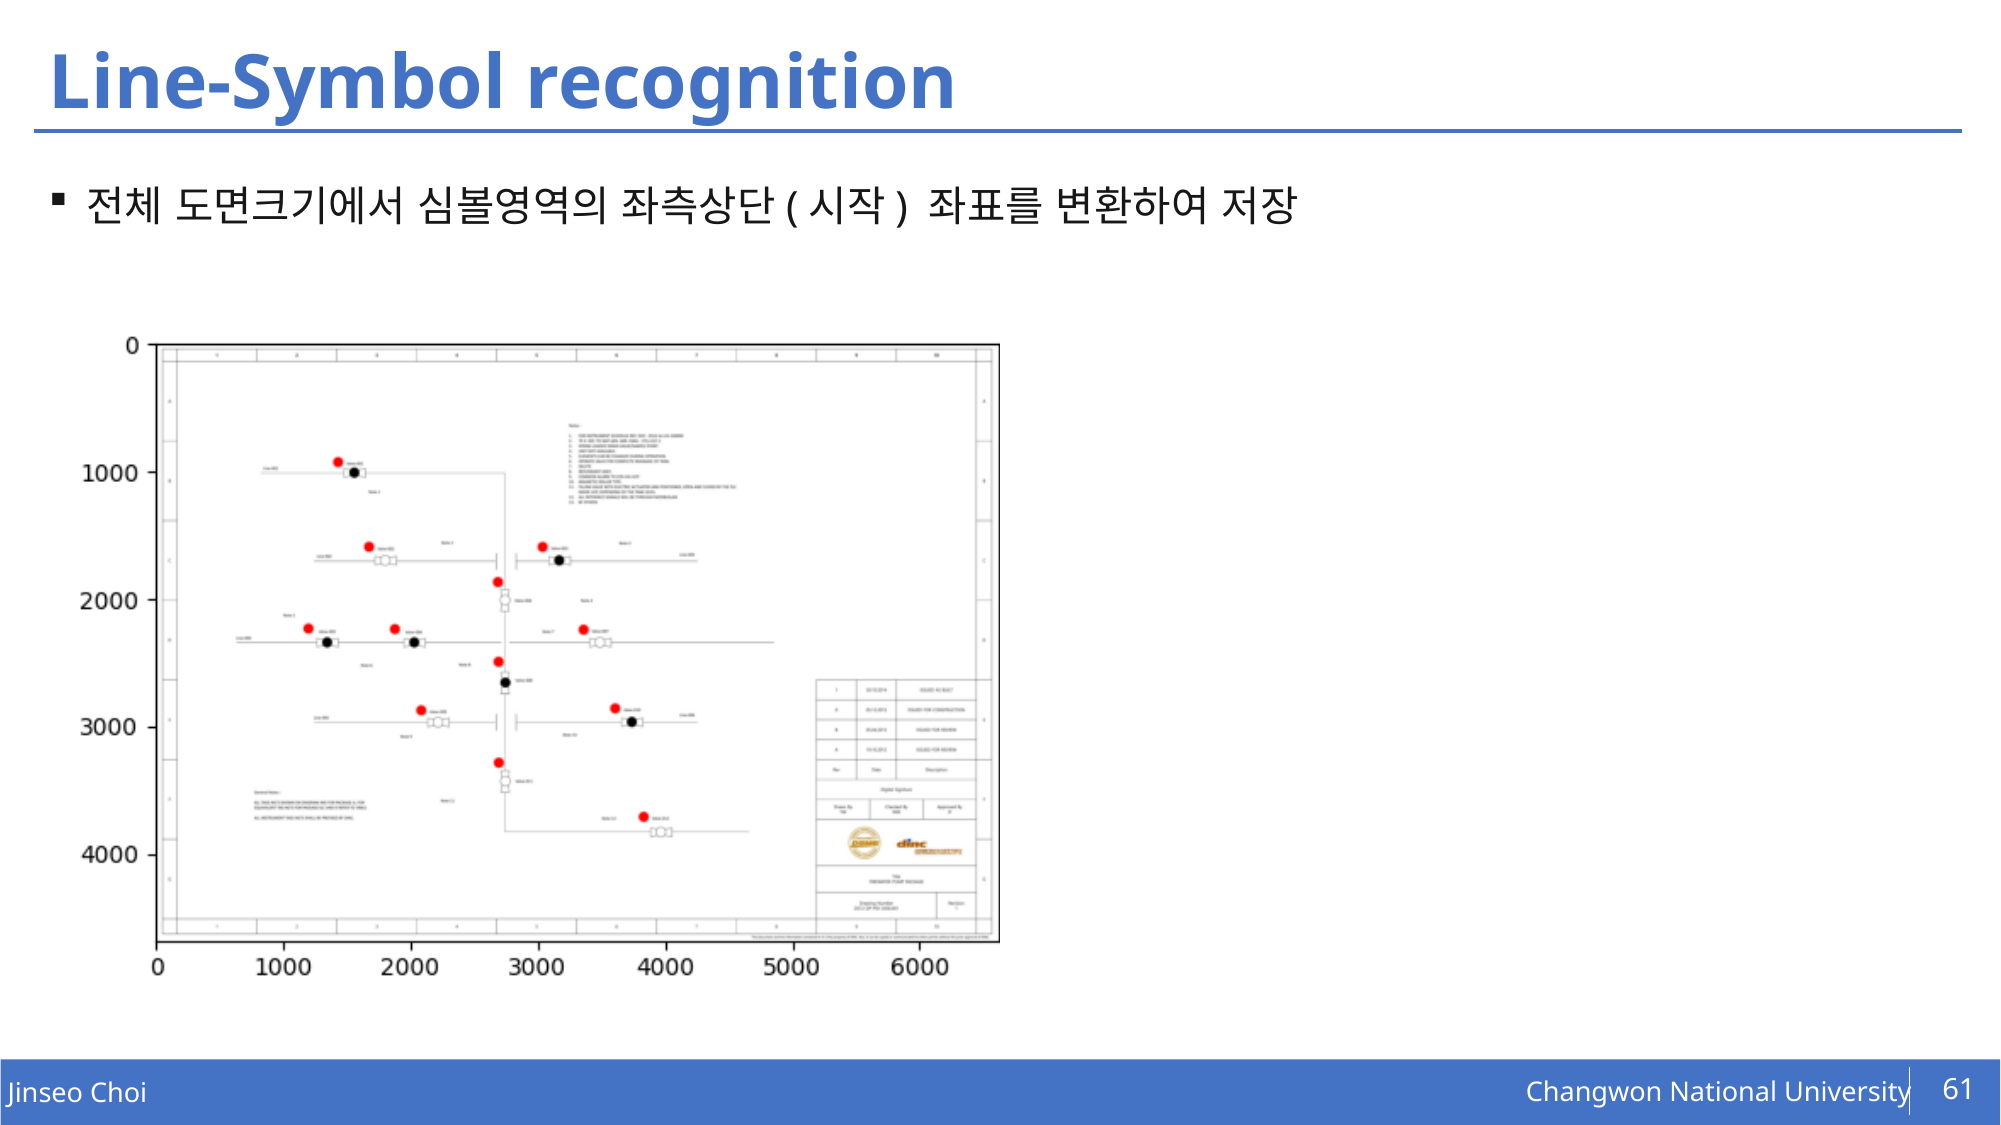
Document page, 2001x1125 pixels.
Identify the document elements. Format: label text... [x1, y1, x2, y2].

picture [68, 321, 1000, 997]
text_box 전체 도면크기에서 심볼영역의 좌측상단(시작) 좌표를 변환하여 저장 [33, 152, 1963, 997]
title Line-Symbol recognition [33, 27, 1963, 143]
slide_number 61 [1922, 1060, 1996, 1121]
